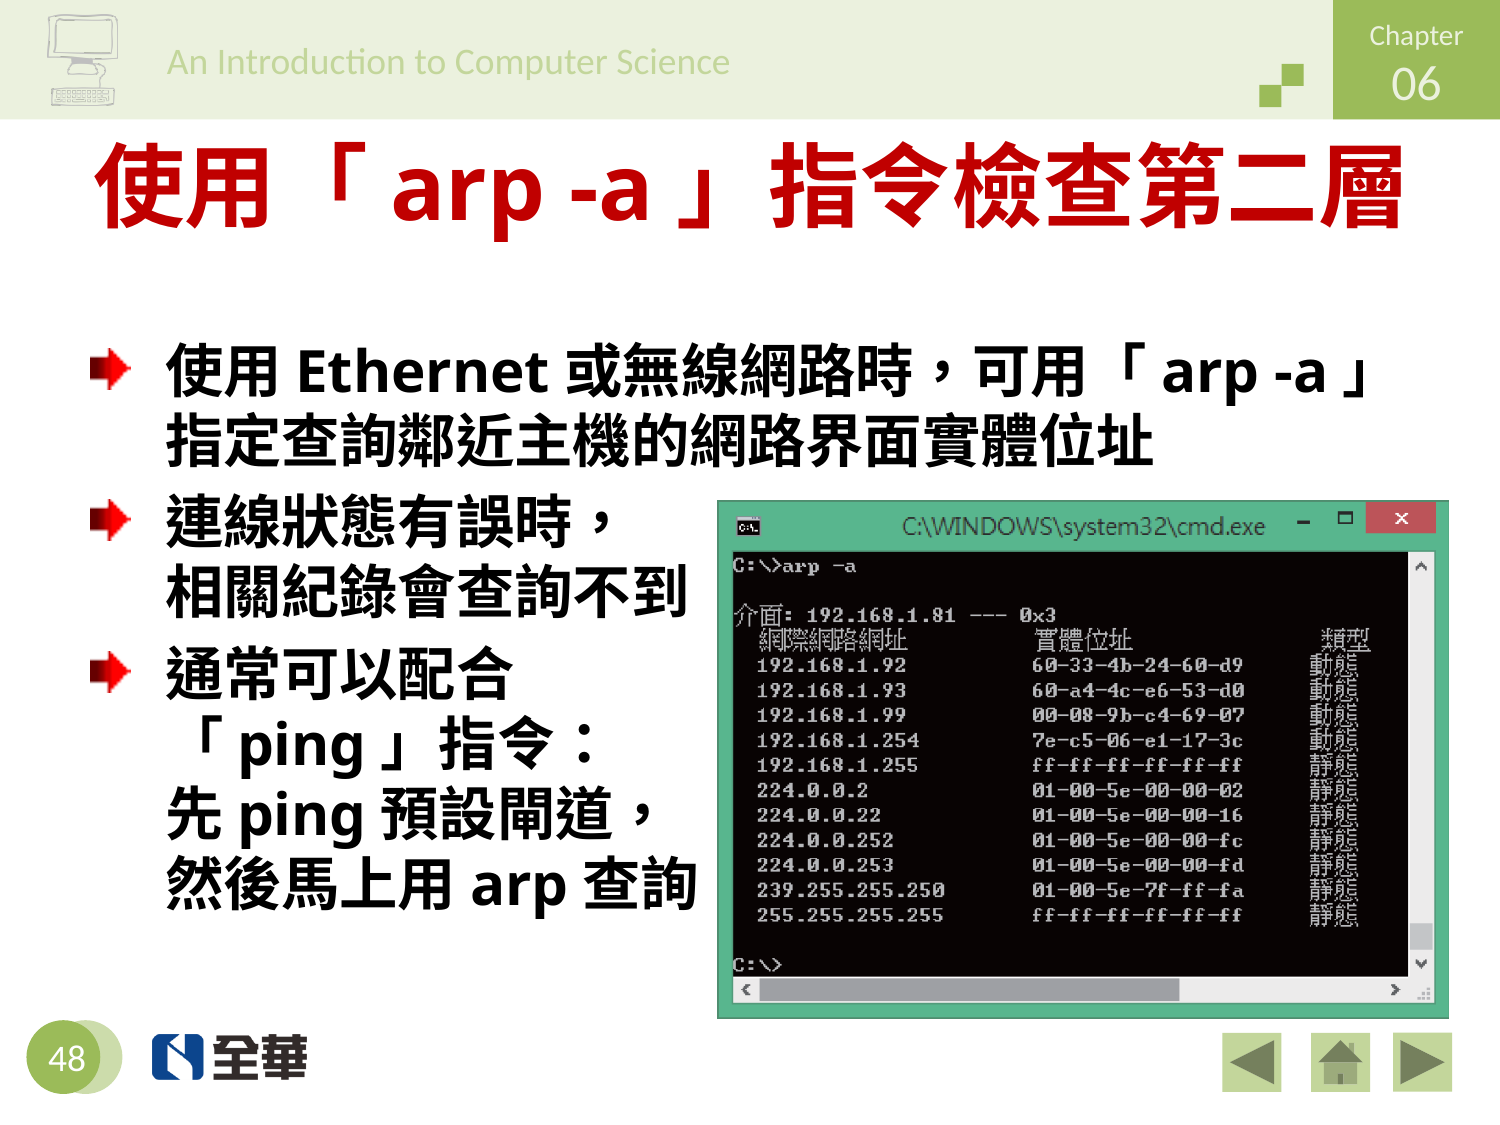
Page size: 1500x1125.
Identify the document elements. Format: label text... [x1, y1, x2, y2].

title 使用「arp -a」指令檢查第二層 [76, 90, 1427, 278]
picture [47, 14, 118, 106]
picture [152, 1034, 307, 1080]
picture [90, 499, 131, 541]
list 使用Ethernet或無線網路時，可用「arp -a」指定查詢鄰近主機的網路界面實體位址 連線狀態有誤時， 相關紀錄會查詢不到 通常可以配合 「ping」指令： 先ping預設閘道， 然後馬上用arp查詢 [75, 326, 1425, 1005]
picture [90, 651, 131, 693]
picture [712, 496, 1452, 1021]
picture [90, 348, 131, 390]
